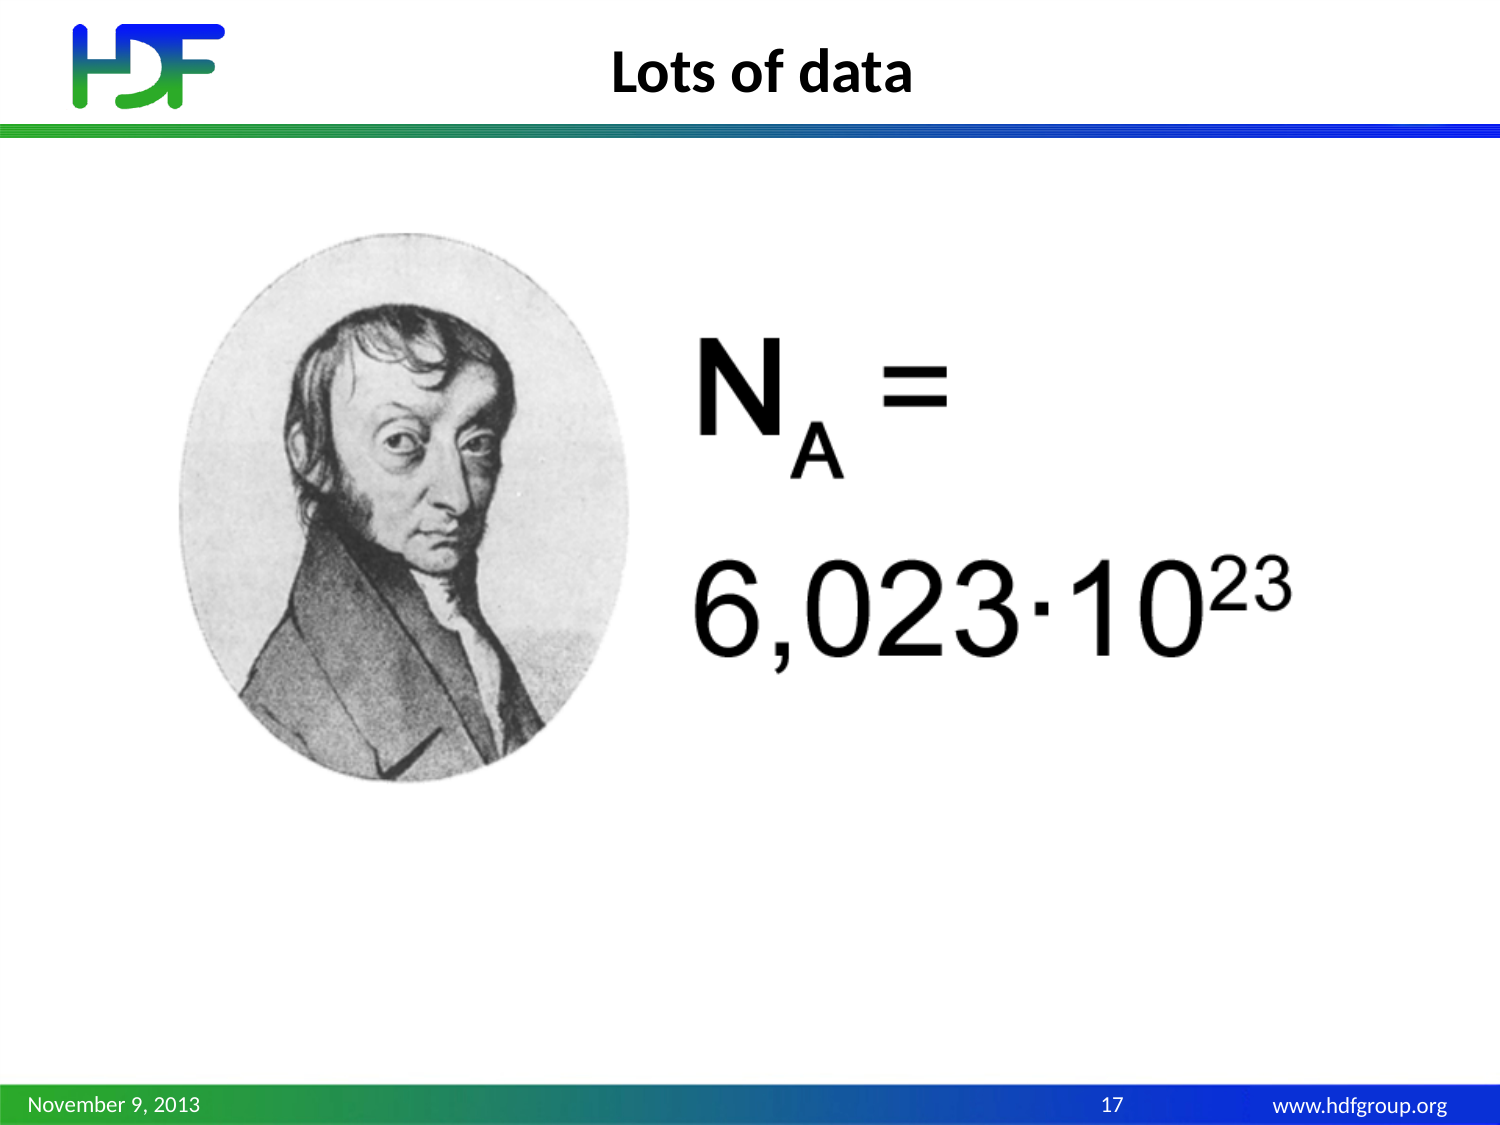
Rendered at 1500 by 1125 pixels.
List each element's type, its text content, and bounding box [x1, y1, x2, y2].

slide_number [12, 1087, 713, 1125]
picture [0, 0, 1500, 1125]
slide_number 17 [1049, 1087, 1176, 1125]
title Lots of data [187, 24, 1338, 113]
